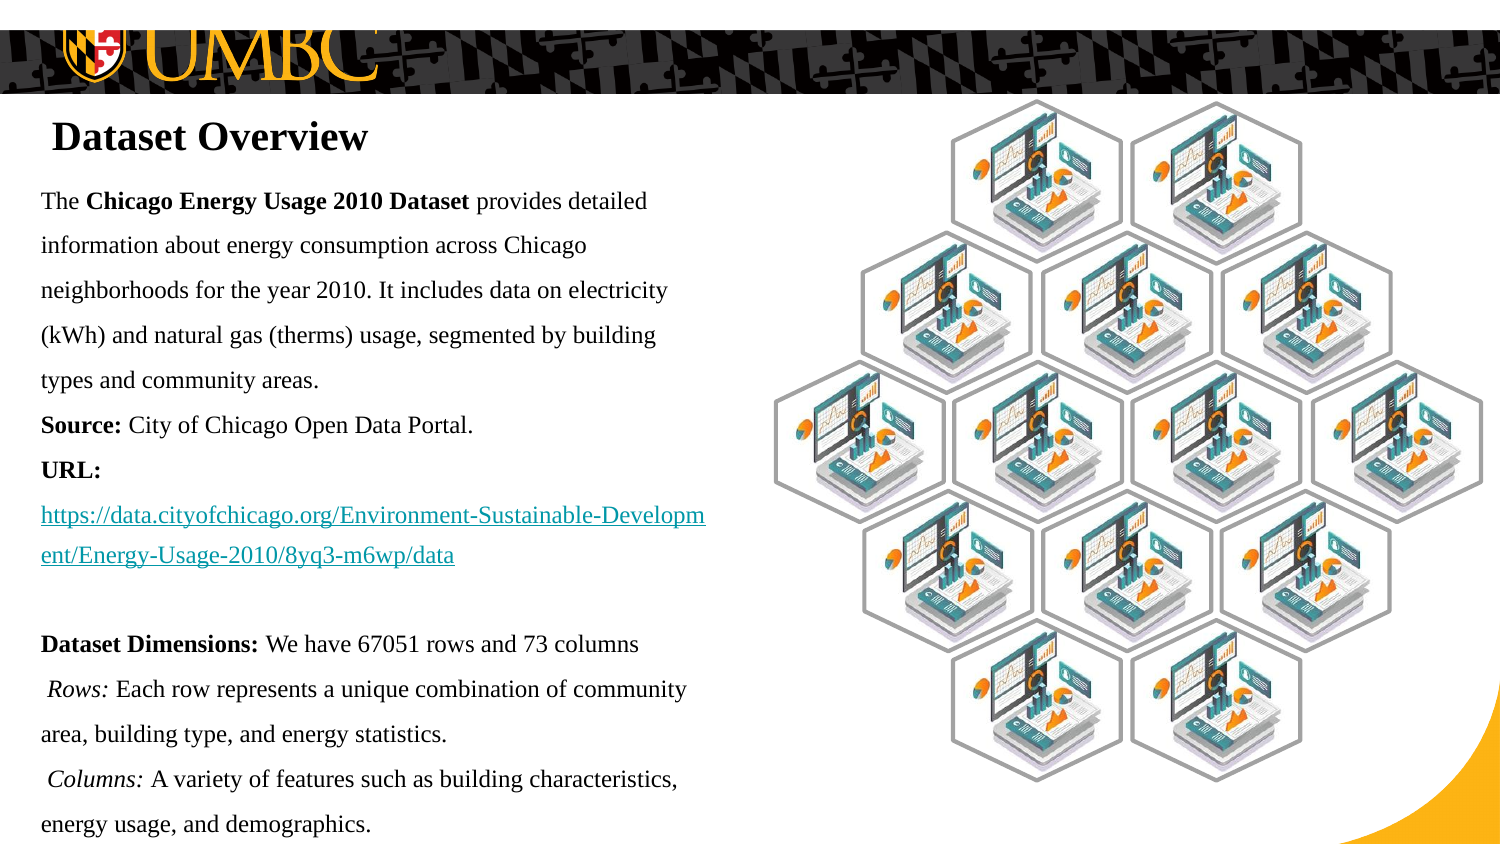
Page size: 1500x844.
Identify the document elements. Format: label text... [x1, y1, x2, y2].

text_box [0, 0, 1500, 31]
picture [1338, 679, 1500, 844]
title The Chicago Energy Usage 2010 Dataset provides detailed information about energy consumption across Chicago neighborhoods for the year 2010. It includes data on electricity (kWh) and natural gas (therms) usage, segmented by building types and community areas. Source: City of Chicago Open Data Portal. URL:https://data.cityofchicago.org/Environment-Sustainable-Development/Energy-Usage-2010/8yq3-m6wp/data Dataset Dimensions: We have 67051 rows and 73 columns Rows: Each row represents a unique combination of community area, building type, and energy statistics. Columns: A variety of features such as building characteristics, energy usage, and demographics. [25, 154, 725, 810]
text_box Dataset Overview [37, 101, 418, 167]
picture [0, 31, 1500, 94]
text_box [775, 100, 1482, 781]
